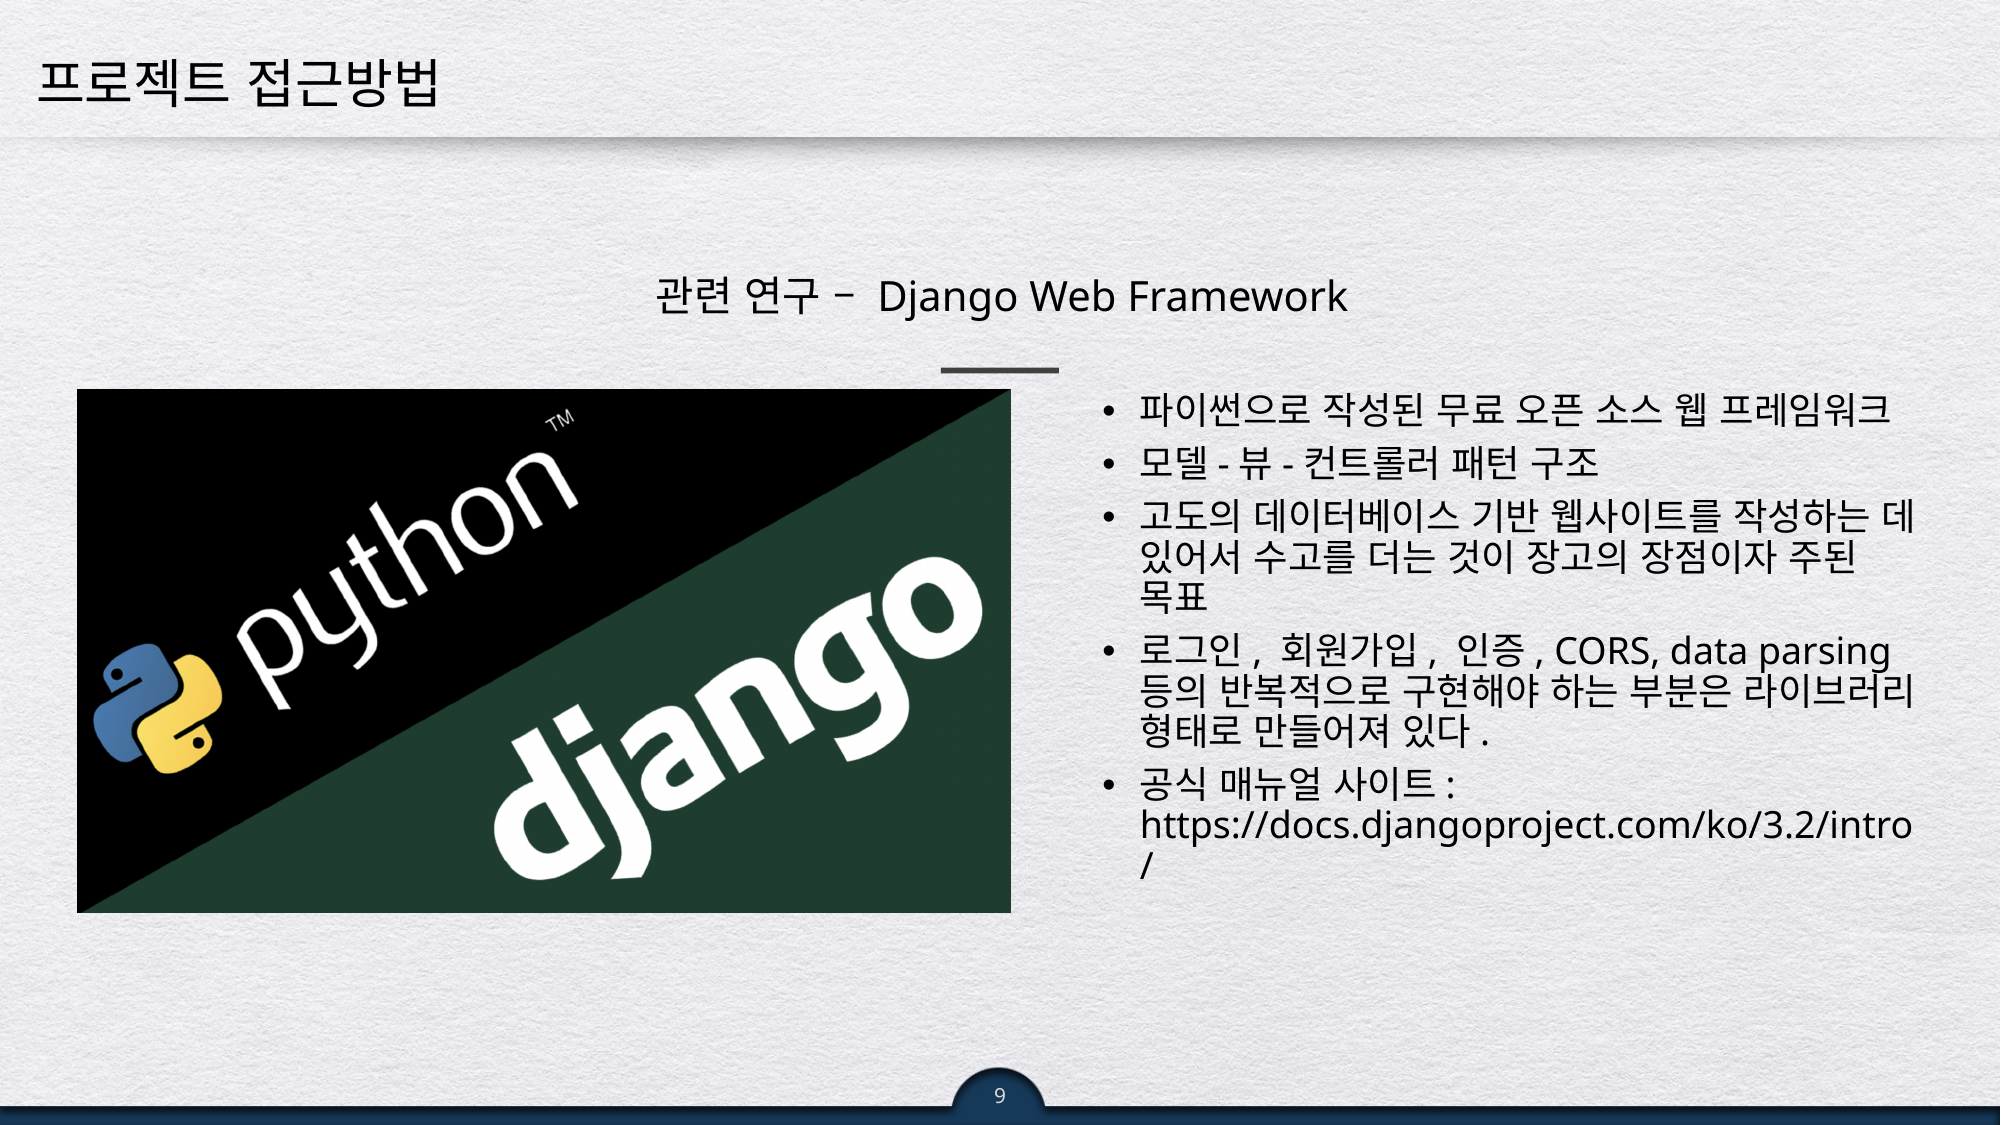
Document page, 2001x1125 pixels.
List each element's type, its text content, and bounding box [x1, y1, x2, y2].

title 프로젝트 접근방법 [21, 26, 1747, 180]
text_box 파이썬으로 작성된 무료 오픈 소스 웹 프레임워크 모델-뷰-컨트롤러 패턴 구조 고도의 데이터베이스 기반 웹사이트를 작성하는 데 있어서 수고를 더는 것이 장고의 장점이자 주된 목표 로그인, 회원가입, 인증, CORS, data parsing 등의 반복적으로 구현해야 하는 부분은 라이브러리 형태로 만들어져 있다. 공식 매뉴얼 사이트: https://docs.djangoproject.com/ko/3.2/intro/ [1068, 385, 1932, 895]
text_box 관련 연구 – Django Web Framework [640, 212, 1364, 328]
picture [0, 0, 2000, 1125]
